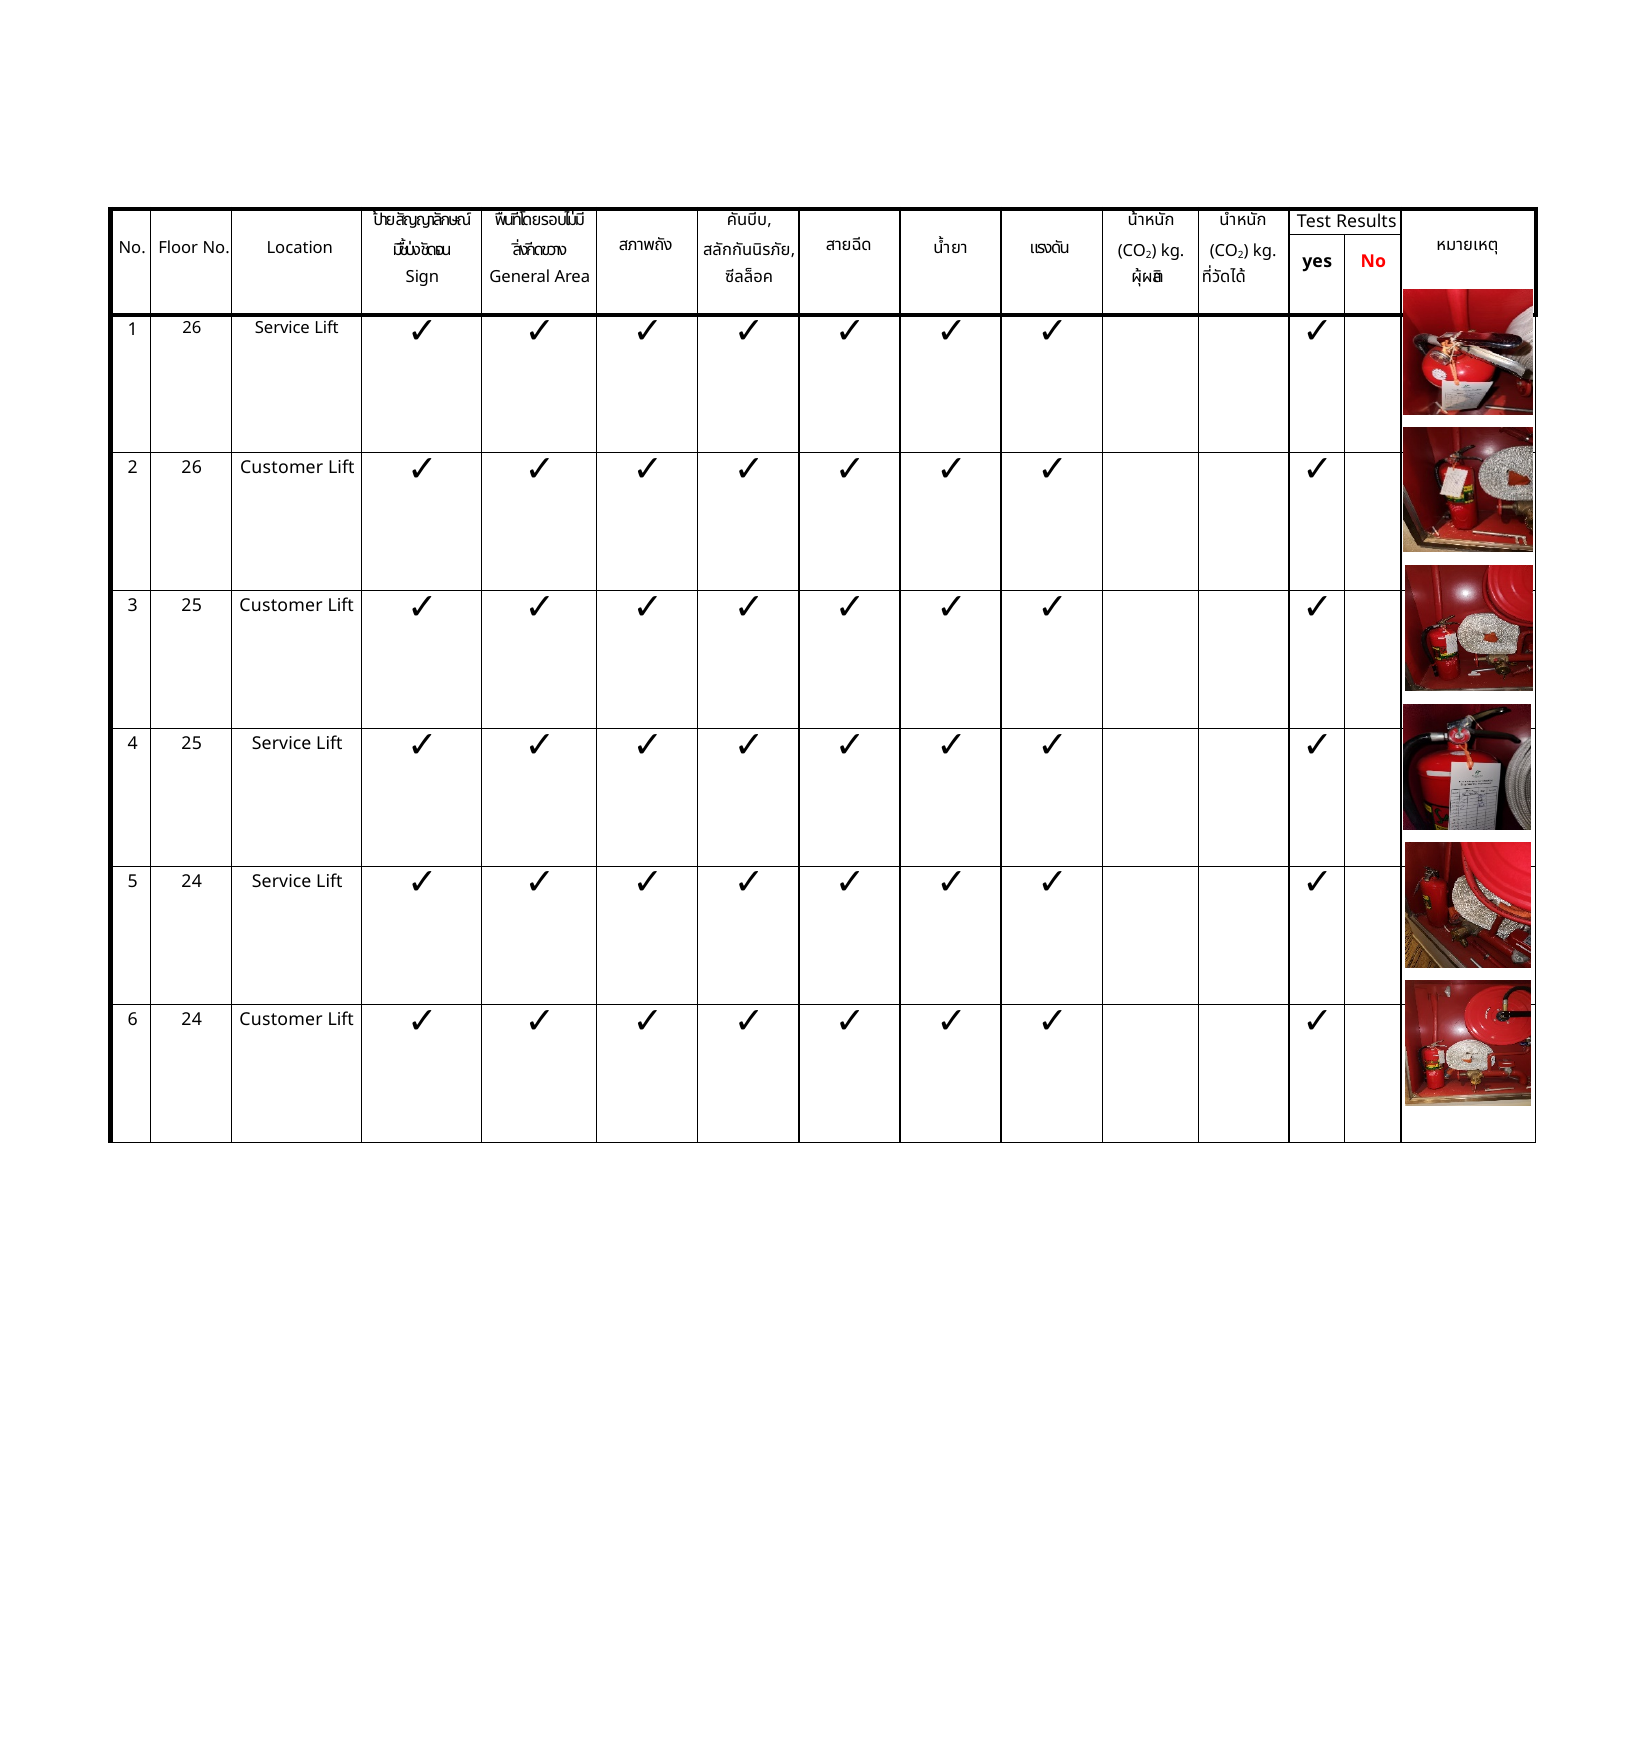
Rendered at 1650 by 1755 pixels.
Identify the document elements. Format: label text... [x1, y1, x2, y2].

table_cell ✓ [698, 453, 798, 590]
table_cell 24 [151, 867, 231, 1004]
table_cell [1345, 867, 1400, 1004]
table_header คันบีบ, [698, 211, 798, 234]
table_cell สลักกันนิรภัย, [698, 234, 798, 263]
table_cell [1199, 591, 1288, 728]
table_cell 24 [151, 1005, 231, 1142]
table_cell 5 [113, 867, 150, 1004]
table_cell Service Lift [232, 317, 361, 452]
table_cell ✓ [597, 453, 697, 590]
picture [1405, 980, 1531, 1106]
table_header หมายเหตุ [1402, 211, 1534, 289]
table_cell ✓ [362, 453, 481, 590]
table_cell [1103, 591, 1198, 728]
table_cell ✓ [362, 729, 481, 866]
table_cell ✓ [1290, 591, 1344, 728]
table_cell [1103, 317, 1198, 452]
table_cell 6 [113, 1005, 150, 1142]
table_cell ✓ [800, 867, 899, 1004]
table_header No. [113, 211, 150, 313]
table_cell [1345, 453, 1400, 590]
table_cell Sign [362, 263, 481, 313]
picture [1405, 842, 1531, 968]
table_cell [1402, 972, 1535, 983]
table_cell Service Lift [232, 729, 361, 866]
table_cell ✓ [901, 317, 1000, 452]
table_cell General Area [482, 263, 596, 313]
table_cell ✓ [482, 729, 596, 866]
table_cell ✓ [1002, 453, 1102, 590]
table_header Floor No. [151, 211, 231, 313]
table_cell ✓ [482, 591, 596, 728]
table_cell [1103, 729, 1198, 866]
picture [1405, 565, 1533, 691]
table_cell ✓ [1002, 867, 1102, 1004]
table_cell 26 [151, 453, 231, 590]
table_cell ✓ [362, 317, 481, 452]
table_cell 25 [151, 591, 231, 728]
table_cell ✓ [698, 591, 798, 728]
table_cell ✓ [1290, 1005, 1344, 1142]
table_cell ที่วัดได้ [1199, 263, 1288, 313]
table_cell Customer Lift [232, 591, 361, 728]
table_cell (CO2) kg. [1103, 234, 1198, 263]
table_cell ✓ [800, 591, 899, 728]
table_cell [1345, 729, 1400, 866]
table_cell Customer Lift [232, 1005, 361, 1142]
table_header Location [232, 211, 361, 313]
table_cell ✓ [362, 1005, 481, 1142]
table_cell ✓ [1290, 317, 1344, 452]
table_cell 4 [113, 729, 150, 866]
picture [1403, 426, 1533, 552]
table_cell 26 [151, 317, 231, 452]
table_cell [1199, 1005, 1288, 1142]
table_cell สิ่งกีดขวาง [482, 234, 596, 263]
table_cell ✓ [800, 1005, 899, 1142]
table_cell [1402, 834, 1535, 845]
table_cell ✓ [1290, 453, 1344, 590]
table_cell ✓ [362, 591, 481, 728]
table_cell ✓ [482, 453, 596, 590]
table_cell [1199, 453, 1288, 590]
table_cell ✓ [698, 1005, 798, 1142]
table_cell ✓ [698, 317, 798, 452]
table_cell ผุ้ผลิต [1103, 263, 1198, 313]
table_cell ✓ [362, 867, 481, 1004]
table_cell ✓ [901, 867, 1000, 1004]
table_cell (CO2) kg. [1199, 234, 1288, 263]
table_header ป้ายสัญญาลักษณ์ [362, 211, 481, 234]
table_cell [1345, 317, 1400, 452]
table_cell [1402, 558, 1535, 567]
table_cell ✓ [597, 729, 697, 866]
table_cell ✓ [482, 1005, 596, 1142]
table_header น้าหนัก [1103, 211, 1198, 234]
table_cell ✓ [1290, 867, 1344, 1004]
table_cell [1103, 453, 1198, 590]
table_cell ✓ [1002, 317, 1102, 452]
table_cell ✓ [597, 867, 697, 1004]
table_cell ✓ [901, 1005, 1000, 1142]
table_cell ✓ [1290, 729, 1344, 866]
table_cell Service Lift [232, 867, 361, 1004]
table_cell 1 [113, 317, 150, 452]
table_cell [1103, 867, 1198, 1004]
table_cell Customer Lift [232, 453, 361, 590]
table_cell [1199, 317, 1288, 452]
table_cell ✓ [482, 867, 596, 1004]
table_cell มีชี้บ่ง ชัด เจน [362, 234, 481, 263]
table_cell ✓ [597, 591, 697, 728]
table_cell ✓ [698, 867, 798, 1004]
table_cell [1199, 729, 1288, 866]
table_header พื้นที่โด ย ร อ บไม่มี [482, 211, 596, 234]
table_cell ✓ [901, 729, 1000, 866]
table_header สายฉีด [800, 211, 899, 313]
picture [1403, 704, 1531, 830]
table_cell ✓ [1002, 1005, 1102, 1142]
table_cell ✓ [901, 453, 1000, 590]
table_cell ✓ [597, 1005, 697, 1142]
picture [1403, 289, 1533, 415]
table_header น้ำยา [901, 211, 1000, 313]
table_cell 2 [113, 453, 150, 590]
table_cell [1103, 1005, 1198, 1142]
table_cell ✓ [1002, 591, 1102, 728]
table_cell ✓ [698, 729, 798, 866]
table_cell ✓ [800, 317, 899, 452]
table_cell ซีลล็อค [698, 263, 798, 313]
table_cell [1345, 591, 1400, 728]
table_cell ✓ [800, 453, 899, 590]
table_cell [1345, 1005, 1400, 1142]
table_cell ✓ [597, 317, 697, 452]
table_header แรงดัน [1002, 211, 1102, 313]
table_header สภาพถัง [597, 211, 697, 313]
table_cell ✓ [482, 317, 596, 452]
table_cell [1402, 1109, 1535, 1142]
table_cell [1402, 697, 1535, 707]
table_header Test Results [1290, 211, 1400, 234]
table_cell ✓ [901, 591, 1000, 728]
table_cell 25 [151, 729, 231, 866]
table_cell yes [1290, 235, 1344, 313]
table_cell ✓ [1002, 729, 1102, 866]
table_header น้ำหนัก [1199, 211, 1288, 234]
table_cell ✓ [800, 729, 899, 866]
table_cell [1199, 867, 1288, 1004]
table_cell No [1345, 235, 1400, 313]
table_cell 3 [113, 591, 150, 728]
